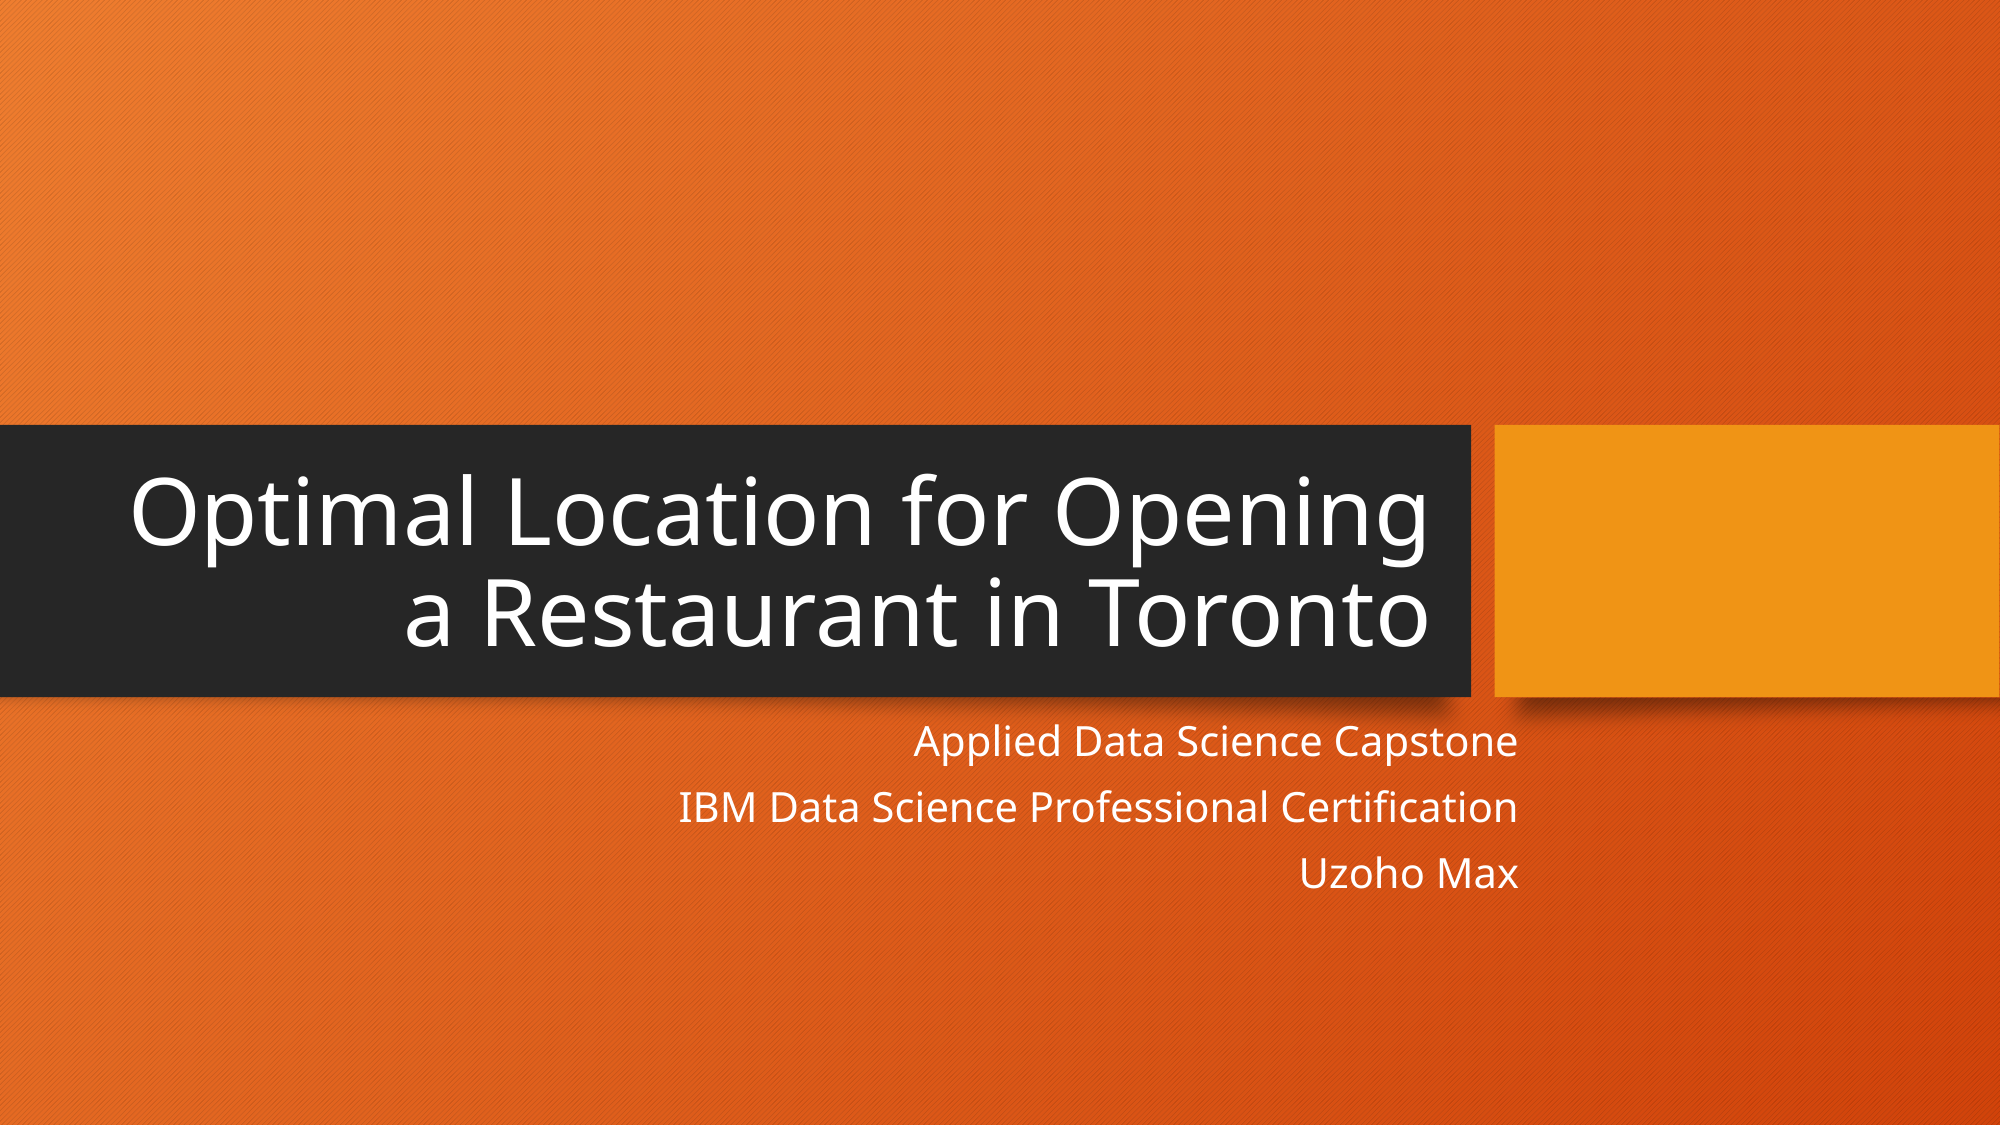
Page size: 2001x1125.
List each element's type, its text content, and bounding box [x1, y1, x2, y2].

subtitle Applied Data Science Capstone IBM Data Science Professional Certification Uzoho Max [259, 713, 1534, 907]
picture [1494, 698, 2000, 742]
title Optimal Location for Opening a Restaurant in Toronto [111, 448, 1448, 674]
picture [0, 698, 1472, 742]
